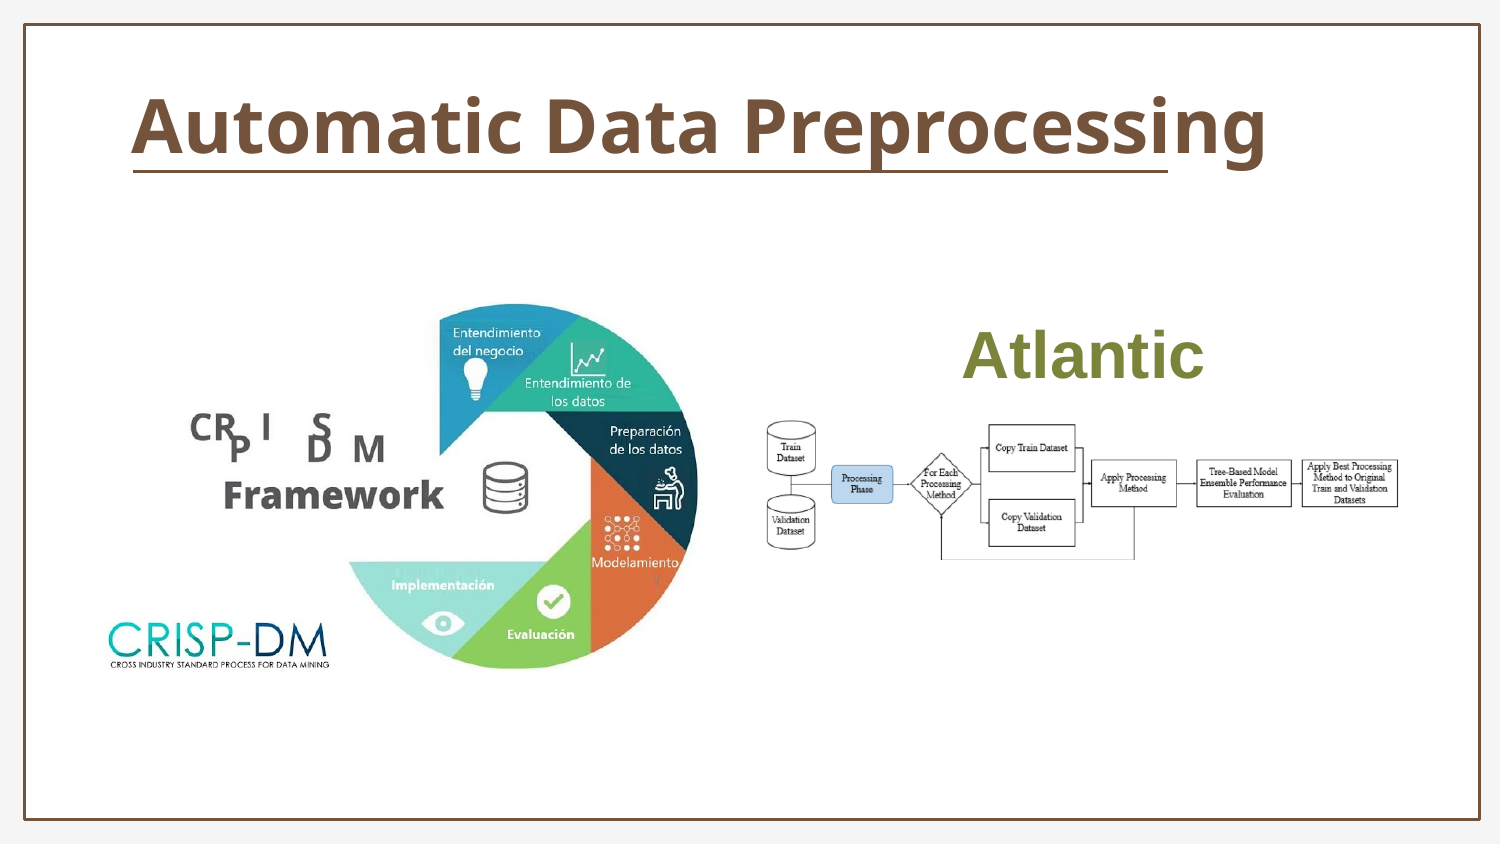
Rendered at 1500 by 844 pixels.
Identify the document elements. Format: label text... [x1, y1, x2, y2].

picture [749, 403, 1413, 560]
picture [96, 298, 717, 706]
text_box Atlantic [755, 256, 1413, 385]
title Automatic Data Preprocessing [116, 63, 1367, 191]
